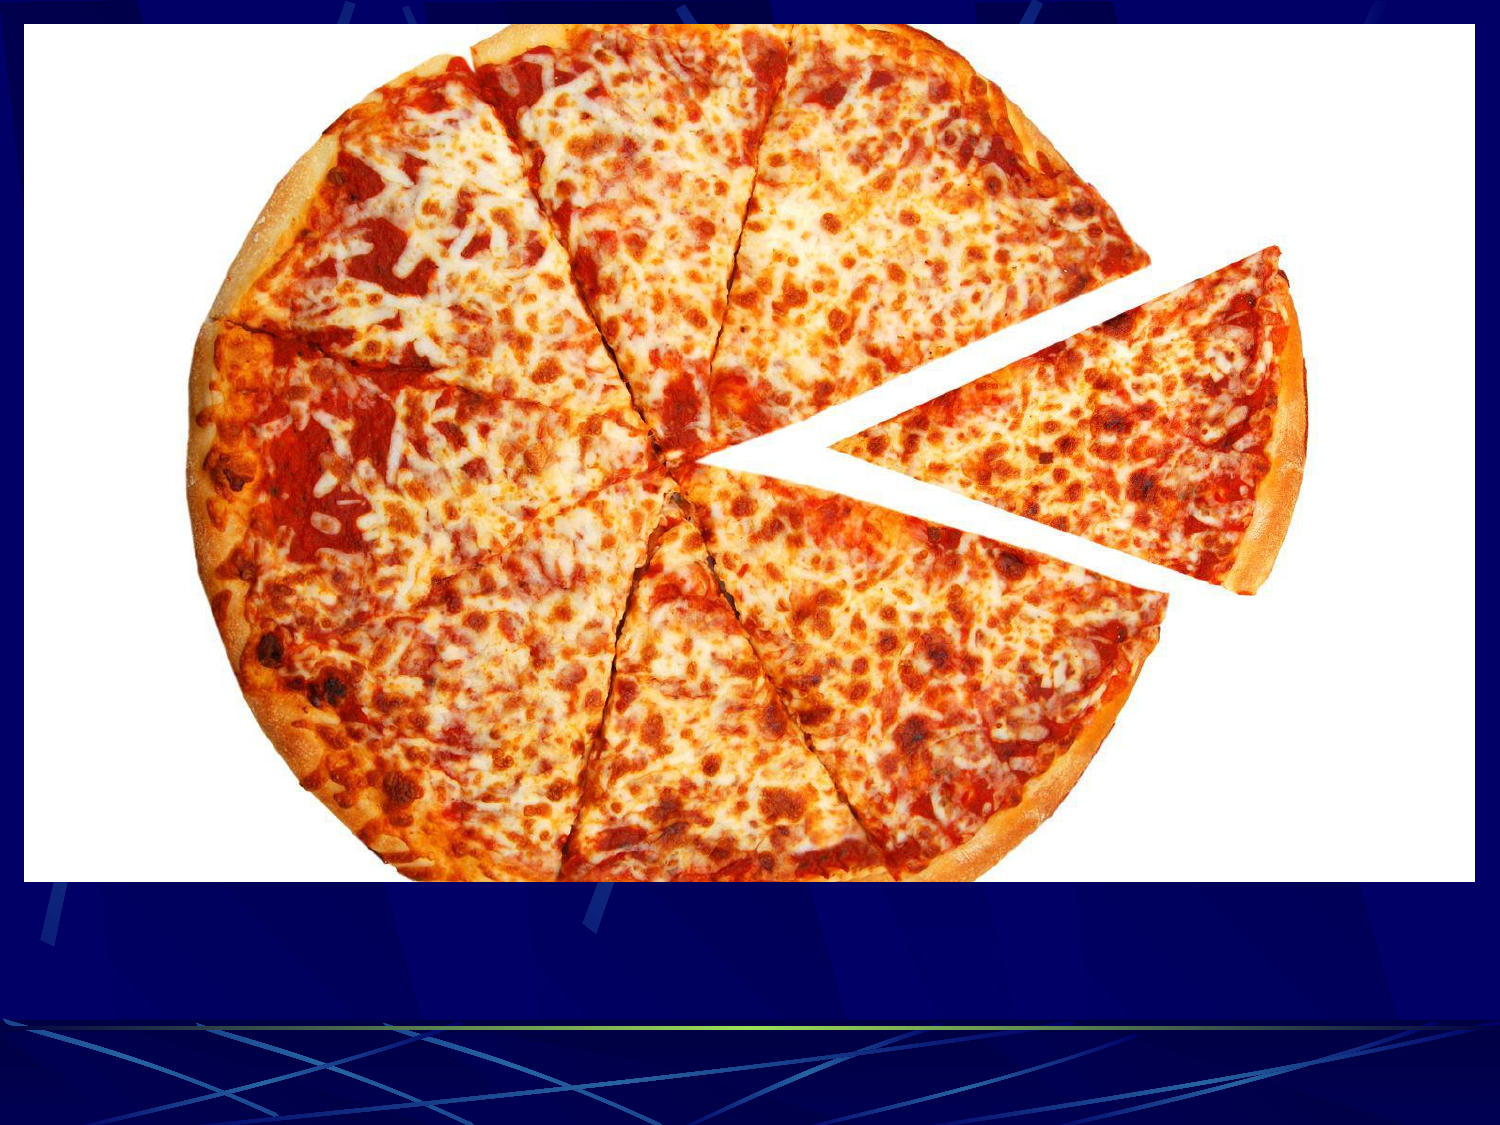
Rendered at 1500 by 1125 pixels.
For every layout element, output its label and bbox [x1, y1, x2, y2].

picture [24, 24, 1476, 882]
